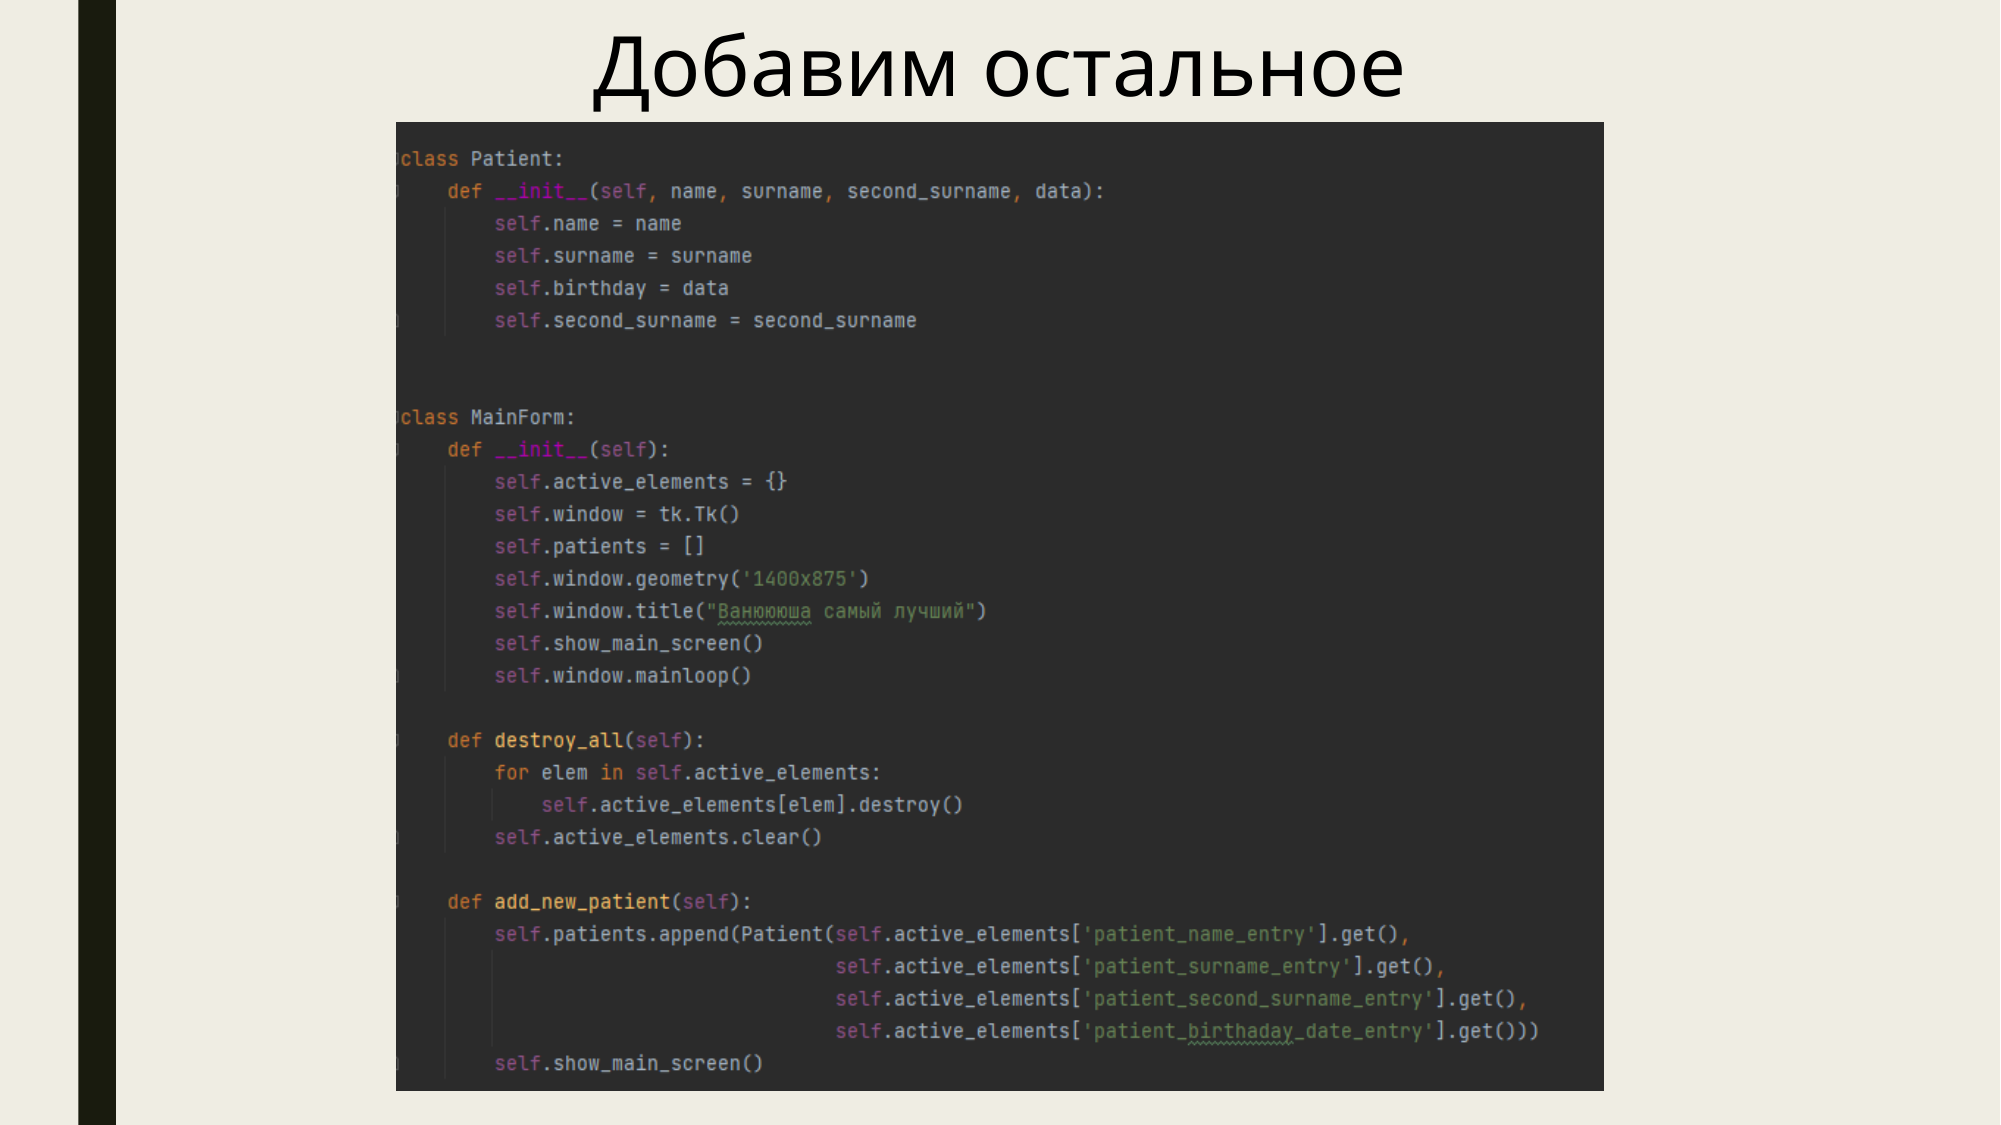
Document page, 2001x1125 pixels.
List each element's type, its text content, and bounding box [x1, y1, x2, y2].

text_box Добавим остальное [364, 6, 1636, 121]
picture [396, 122, 1604, 1091]
